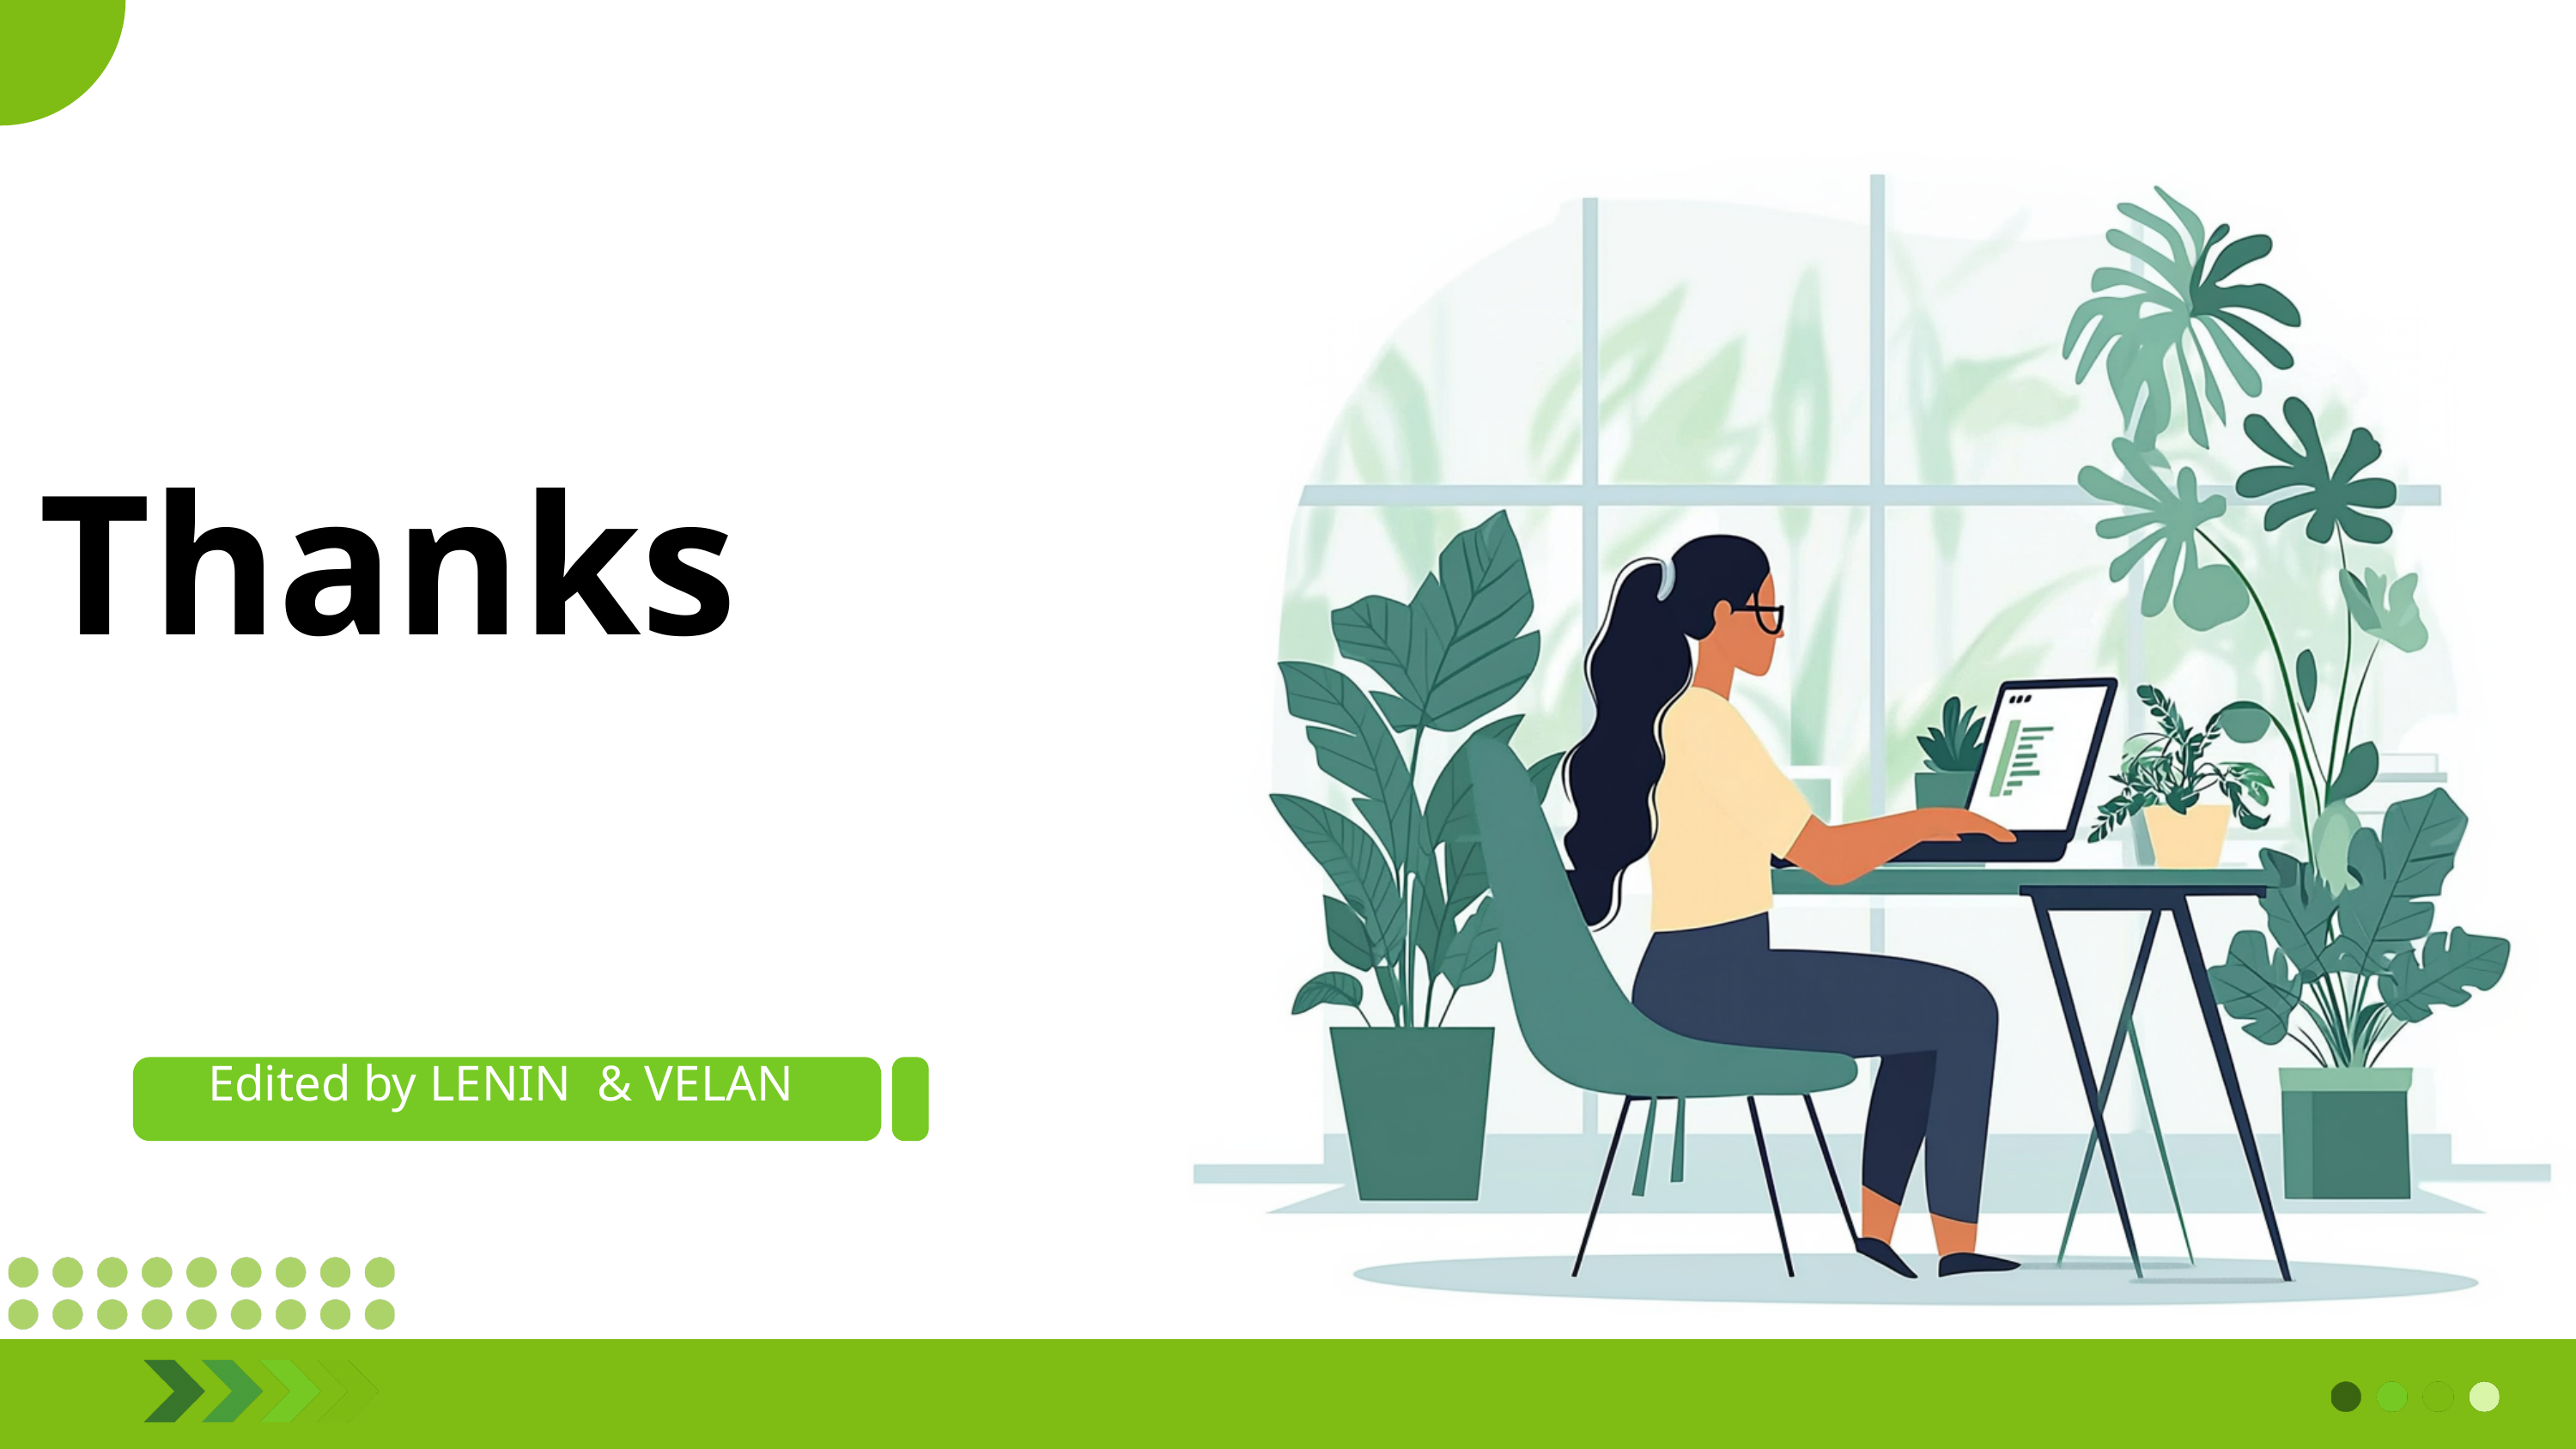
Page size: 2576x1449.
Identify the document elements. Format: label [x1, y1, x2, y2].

text_box [132, 1057, 140, 1142]
text_box [8, 1257, 395, 1337]
text_box [143, 1055, 872, 1150]
text_box [1187, 125, 2576, 1333]
text_box [0, 1338, 2576, 1449]
text_box [874, 1057, 882, 1142]
text_box [0, 0, 126, 126]
text_box [891, 1057, 929, 1142]
text_box [39, 93, 1289, 1022]
